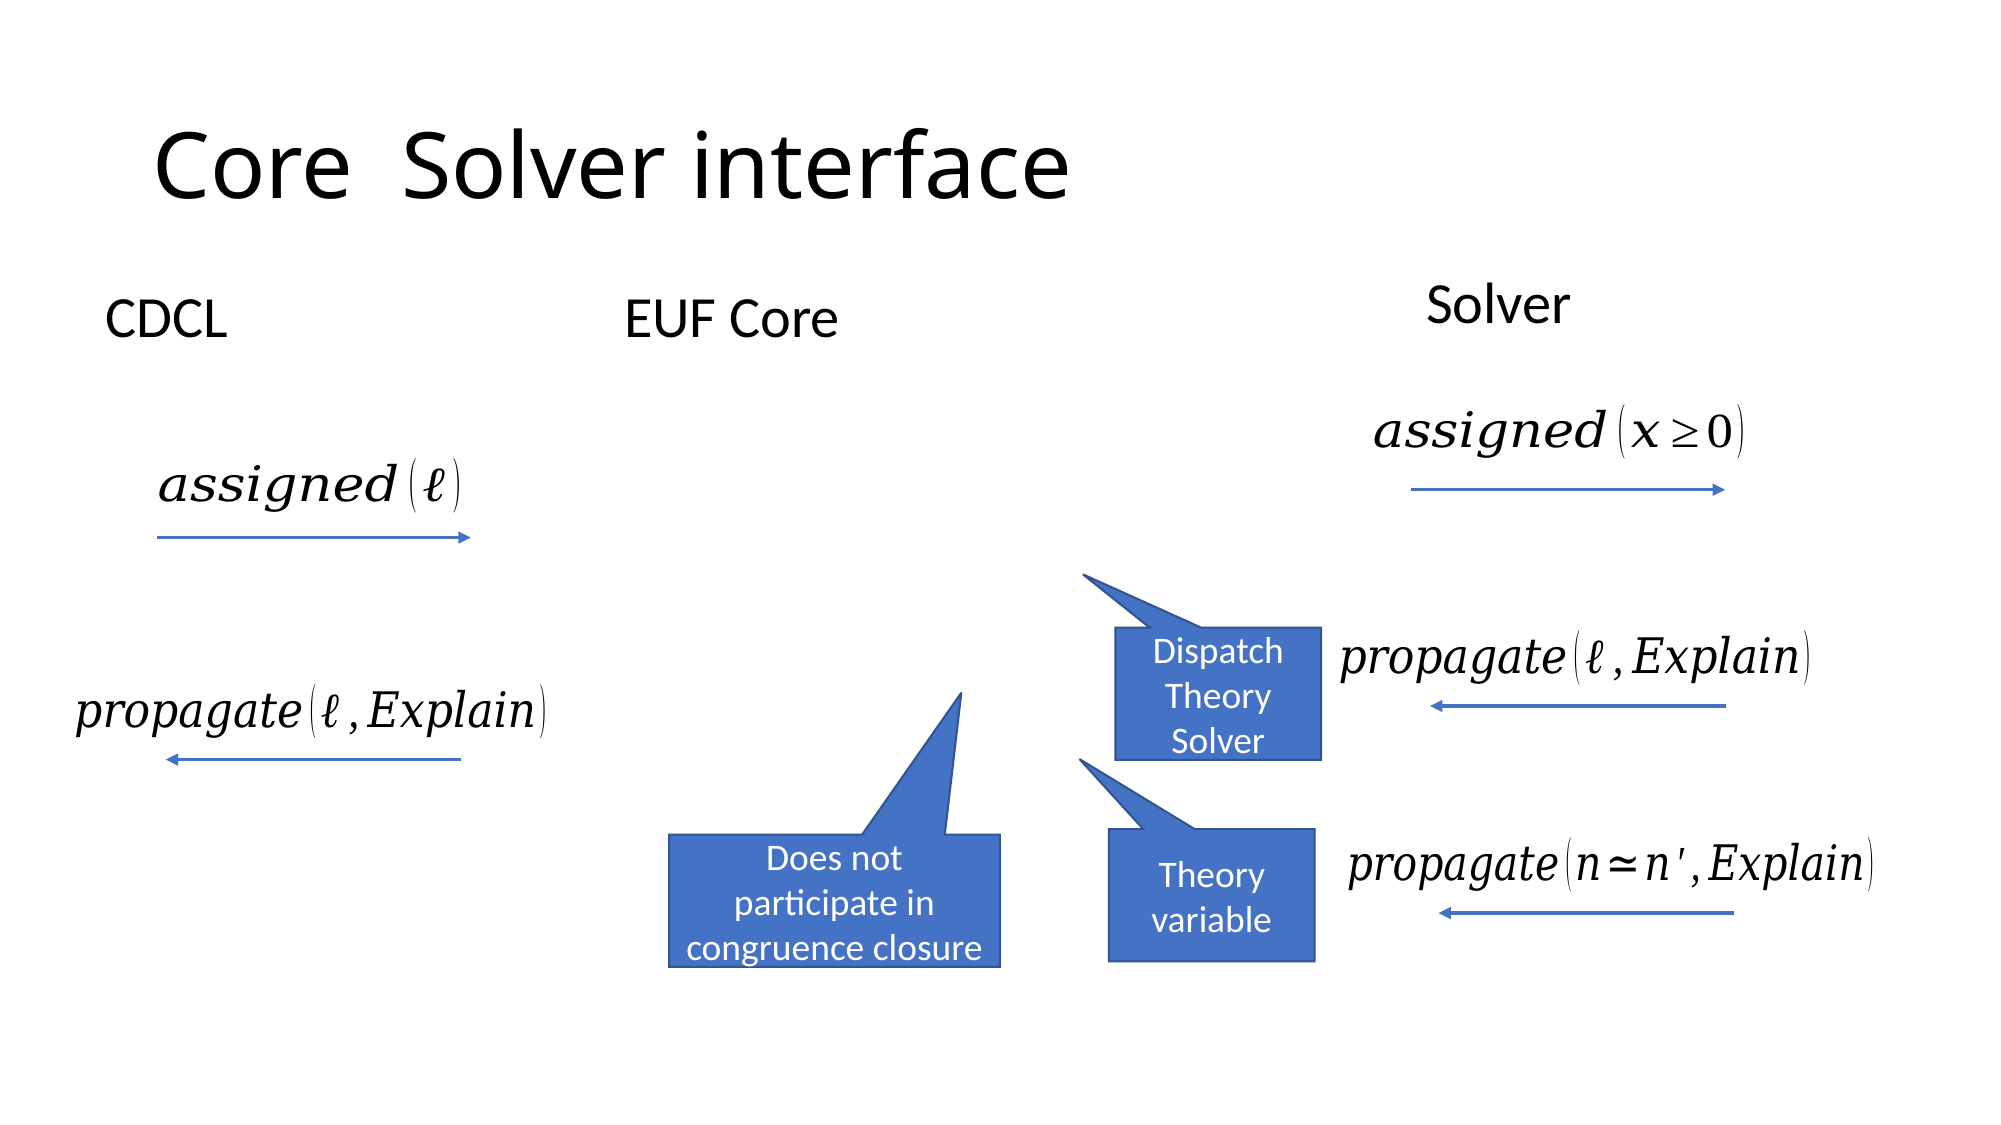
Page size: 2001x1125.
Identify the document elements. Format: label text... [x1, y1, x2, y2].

text_box Dispatch Theory Solver [1082, 573, 1323, 761]
text_box Theory variable [1078, 758, 1316, 963]
list EUF Core [631, 279, 1285, 994]
text_box Does not participate in congruence closure [668, 692, 1001, 968]
text_box CDCL [90, 279, 631, 994]
list Solver [1411, 266, 1976, 980]
